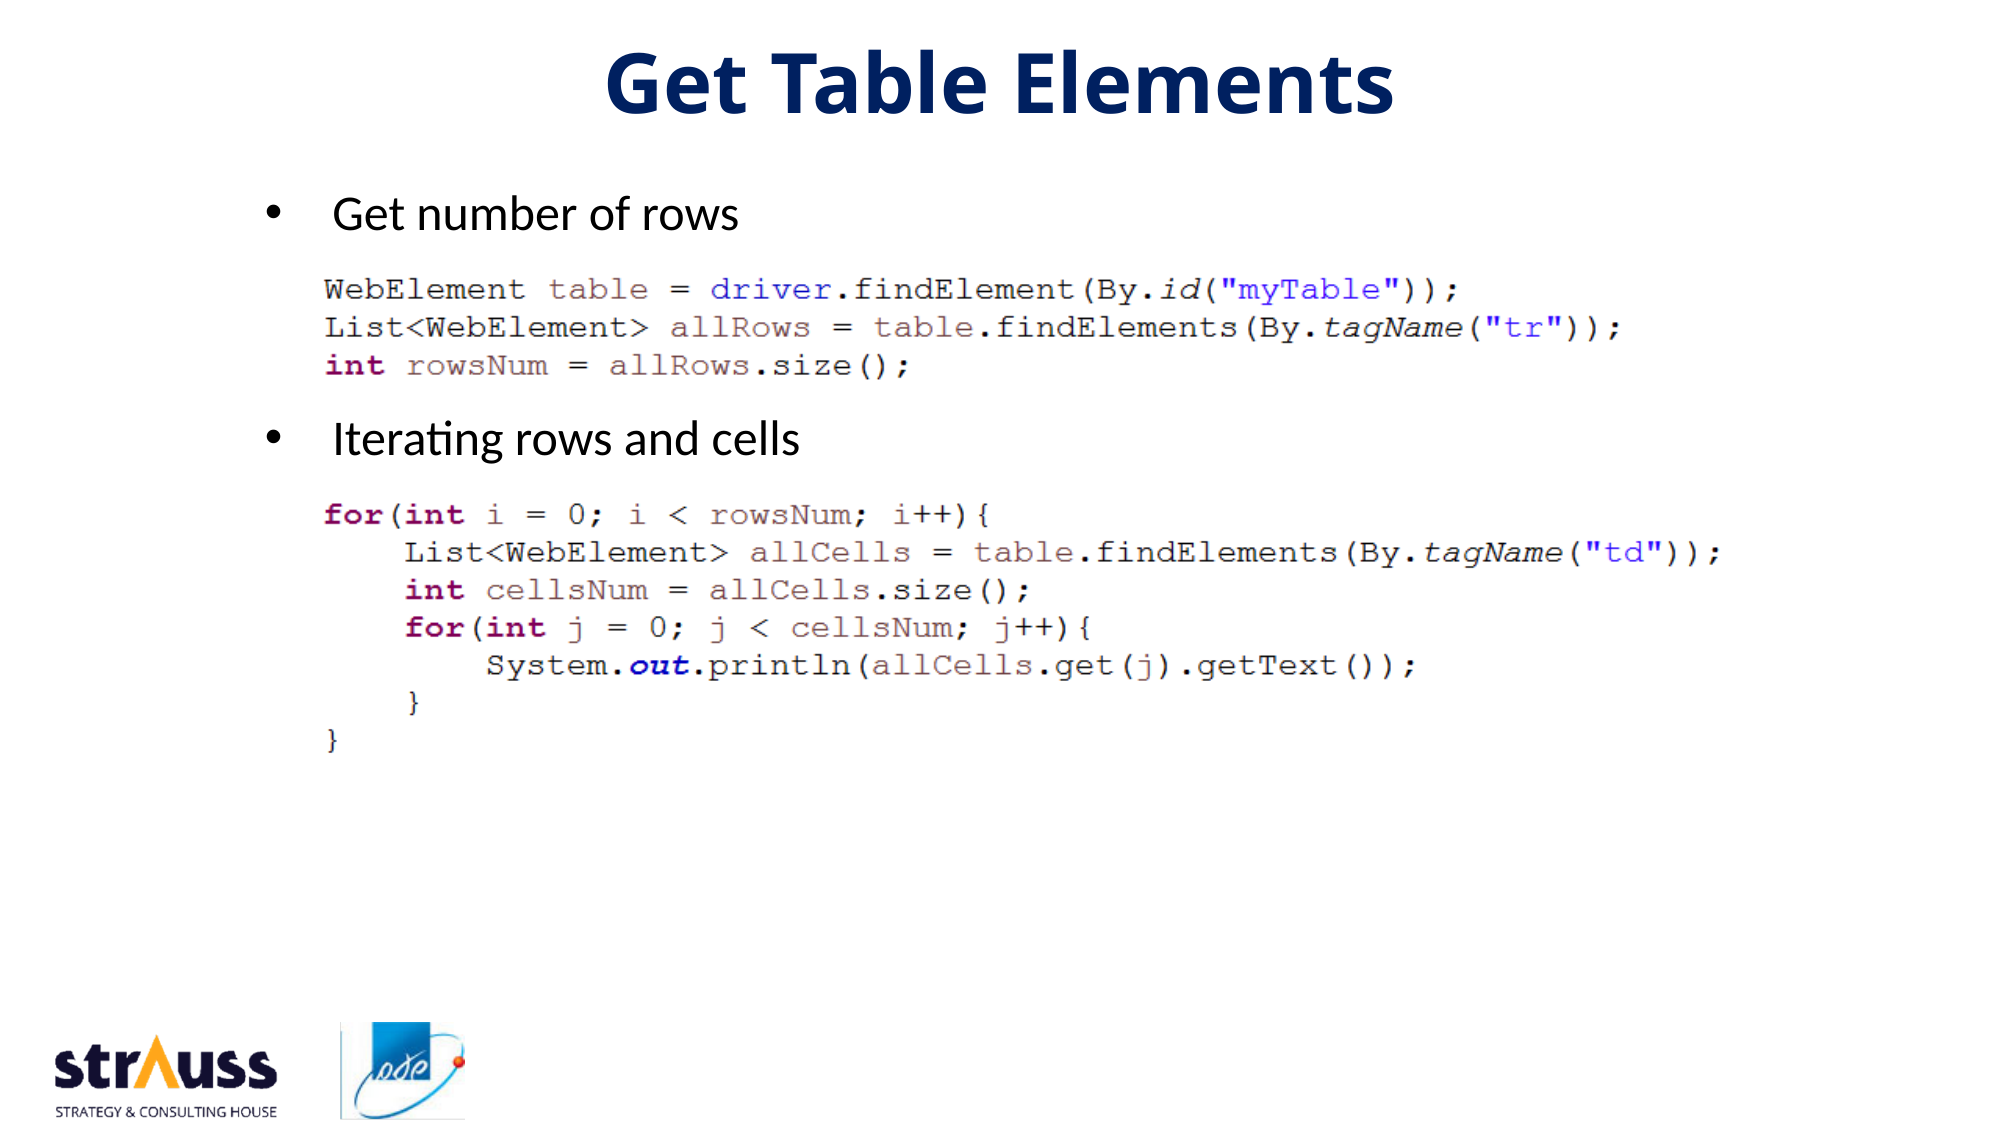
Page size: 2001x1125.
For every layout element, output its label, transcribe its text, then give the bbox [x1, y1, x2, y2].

picture [339, 1022, 465, 1122]
subtitle Get number of rows Iterating rows and cells [249, 179, 1865, 990]
text_box Get Table Elements [315, 34, 1685, 140]
picture [46, 1026, 283, 1125]
picture [315, 495, 1738, 764]
picture [315, 272, 1627, 386]
